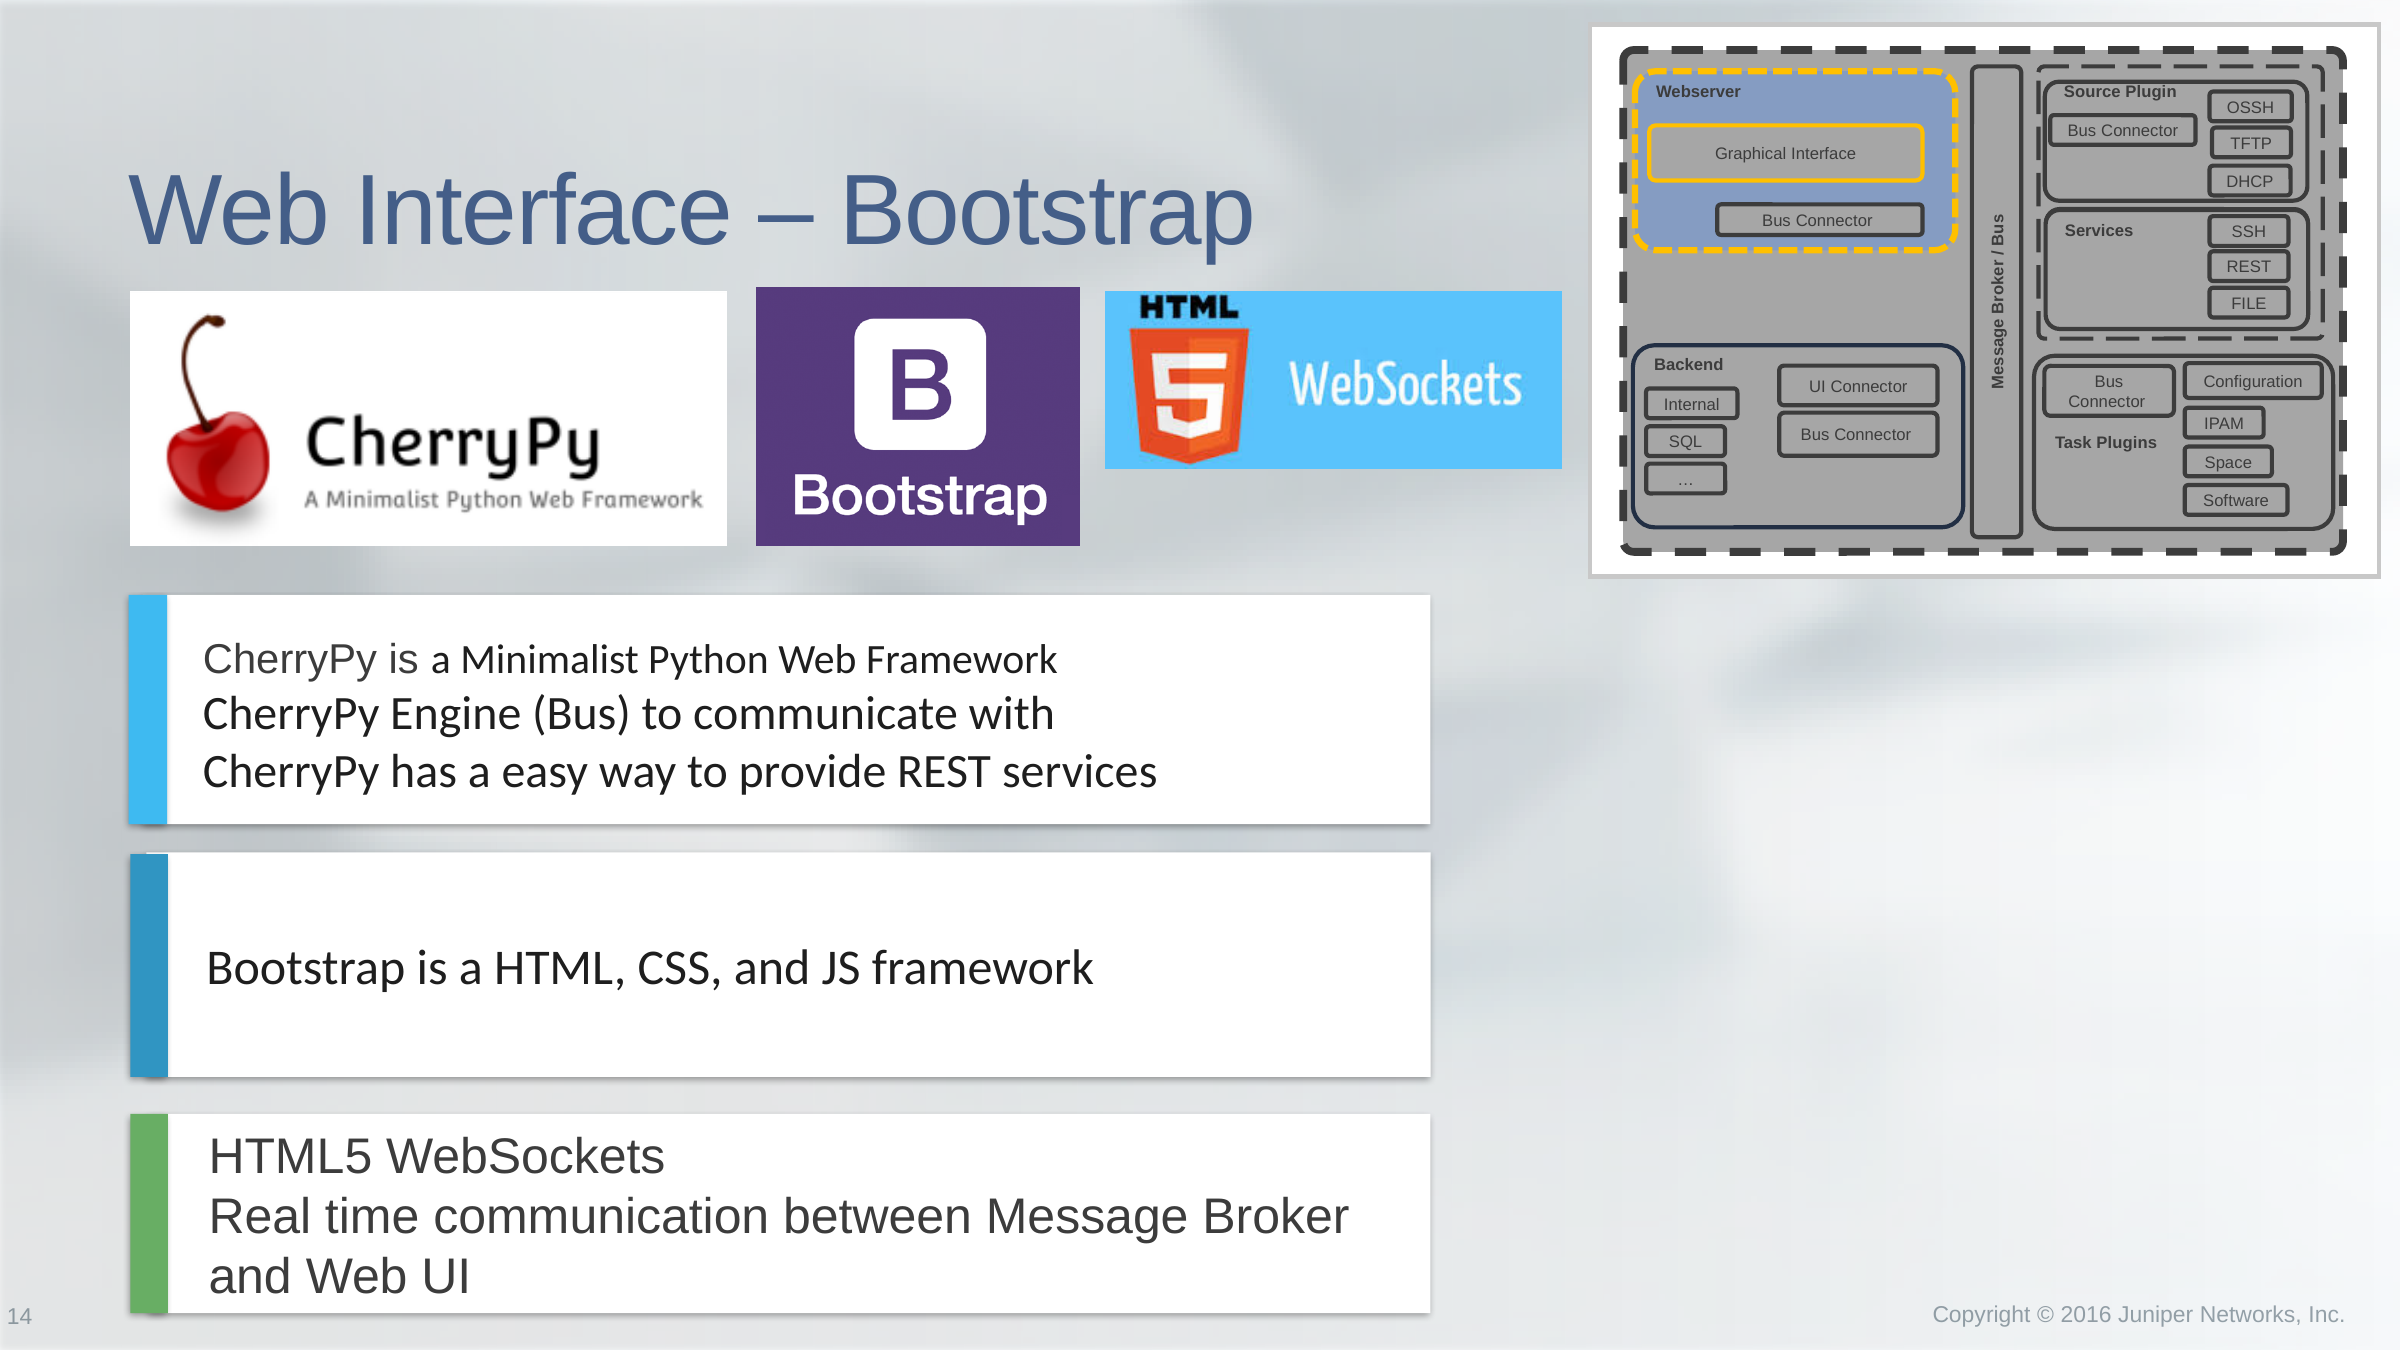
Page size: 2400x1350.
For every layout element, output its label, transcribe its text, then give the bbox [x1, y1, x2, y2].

picture [756, 287, 1080, 546]
text_box HTML5 WebSockets Real time communication between Message Broker and Web UI [169, 1113, 1431, 1314]
title Web Interface – Bootstrap [128, 155, 1488, 267]
text_box [130, 853, 169, 1078]
text_box Bootstrap is a HTML, CSS, and JS framework [167, 852, 1431, 1078]
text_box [1589, 24, 2380, 577]
text_box [130, 1113, 169, 1314]
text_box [128, 594, 1431, 825]
picture [130, 290, 727, 546]
picture [1105, 291, 1562, 469]
